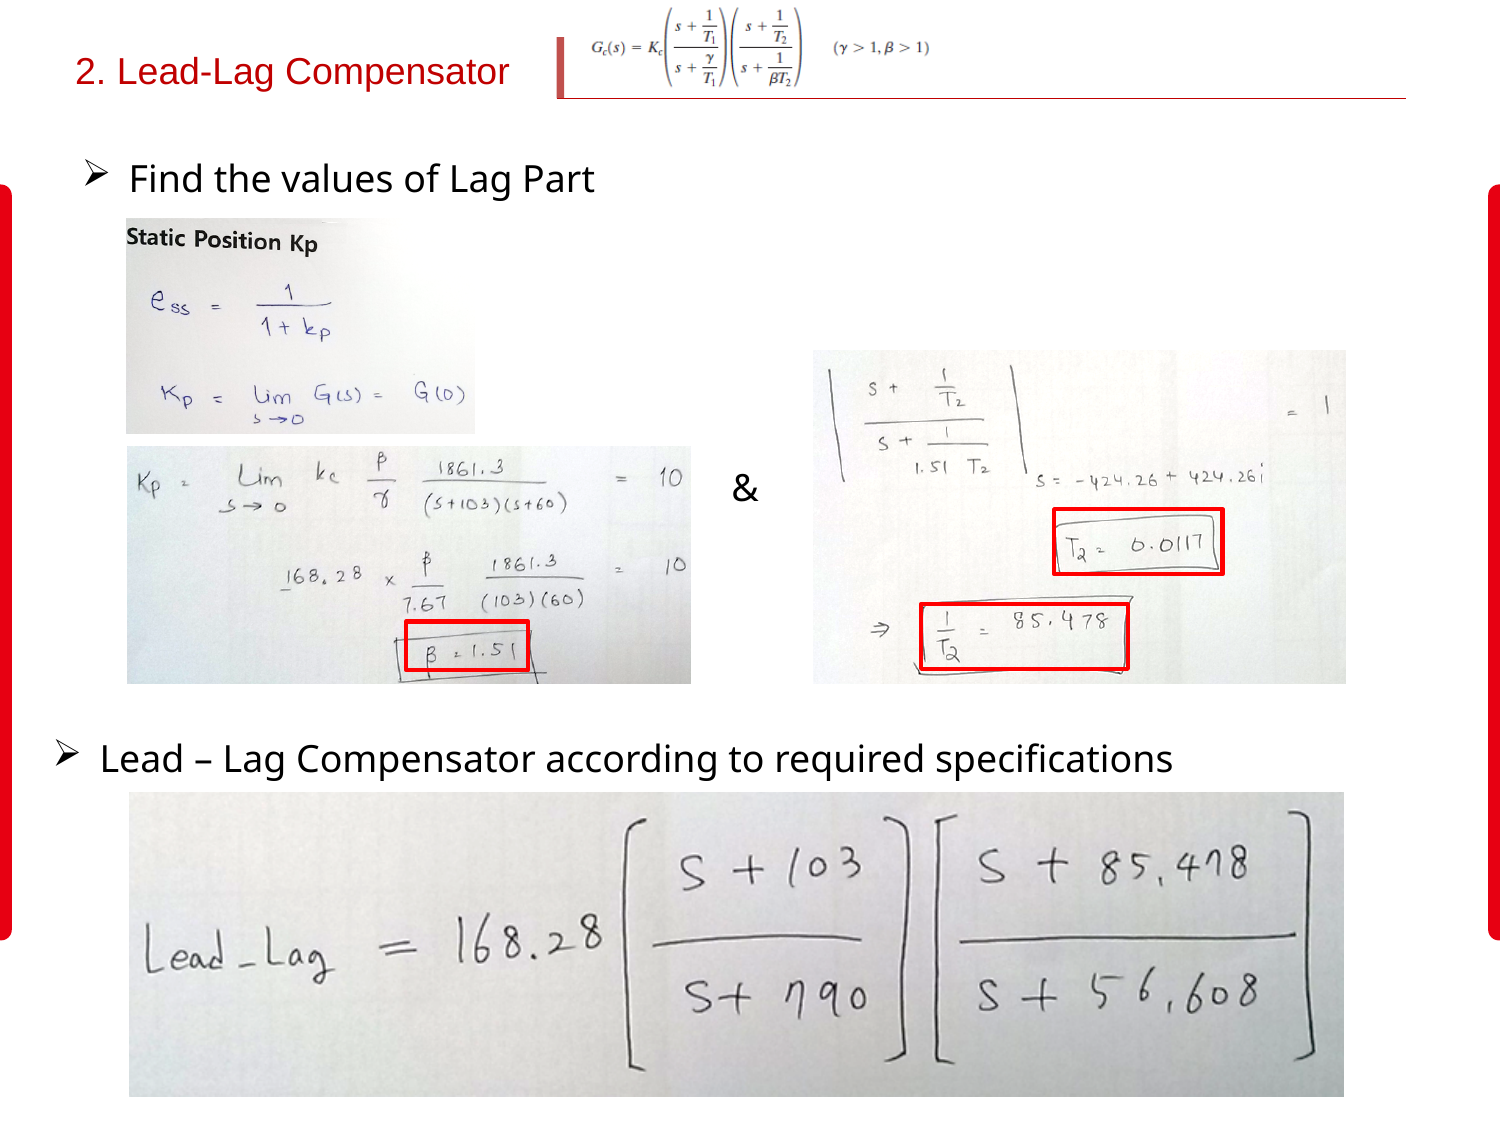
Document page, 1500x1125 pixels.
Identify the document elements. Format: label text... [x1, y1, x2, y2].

text_box Lead – Lag Compensator according to required specifications [38, 727, 1190, 788]
picture [583, 0, 935, 99]
picture [129, 791, 1344, 1098]
picture [126, 218, 476, 434]
text_box [1486, 182, 1500, 943]
text_box & [716, 456, 774, 517]
picture [813, 350, 1346, 685]
text_box 2. Lead-Lag Compensator [60, 39, 525, 99]
text_box Find the values of Lag Part [67, 147, 611, 208]
text_box [0, 182, 14, 943]
text_box [555, 35, 566, 100]
picture [126, 445, 692, 684]
